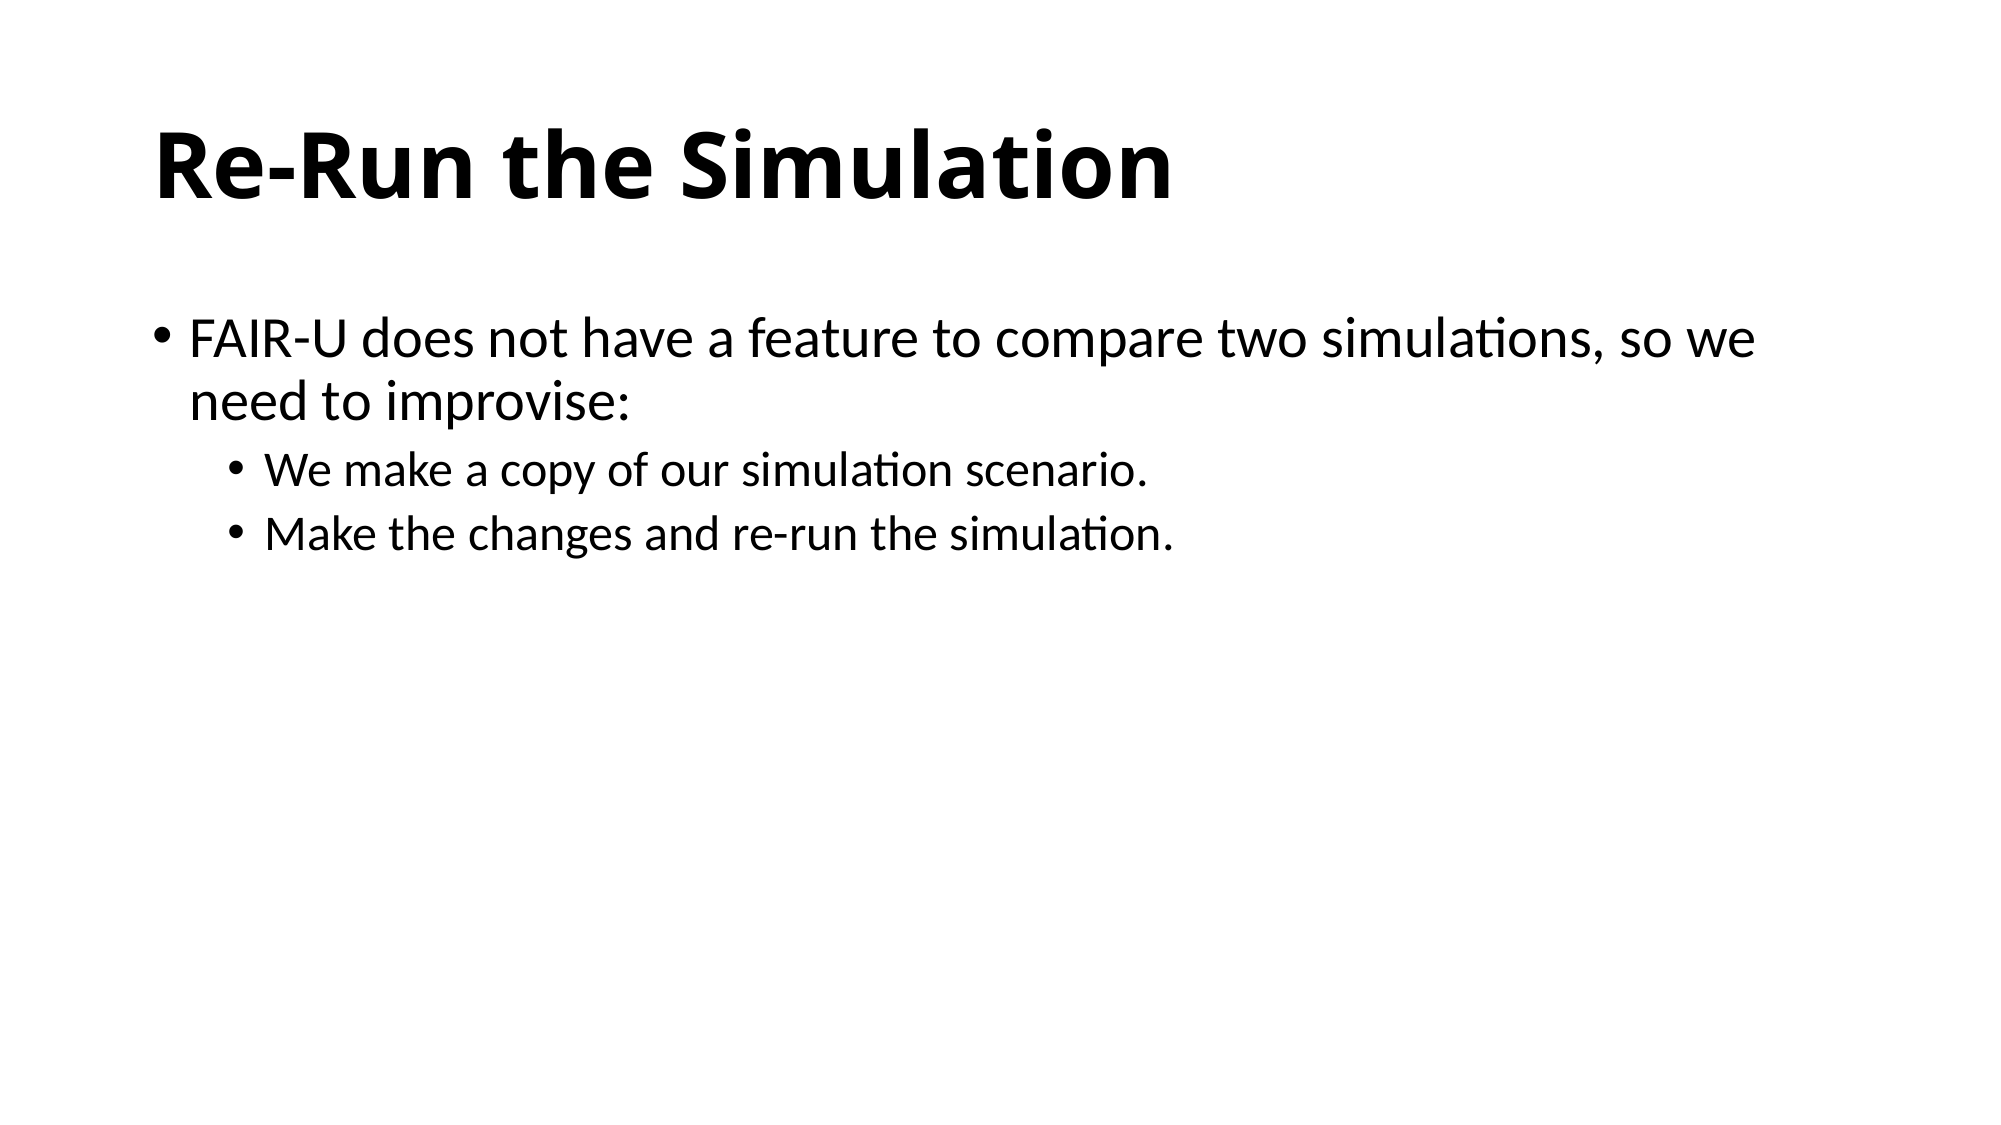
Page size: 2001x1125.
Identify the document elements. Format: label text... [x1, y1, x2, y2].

list FAIR-U does not have a feature to compare two simulations, so we need to improvise: We make a copy of our simulation scenario. Make the changes and re-run the simulation. [137, 299, 1863, 1014]
title Re-Run the Simulation [137, 59, 1863, 278]
